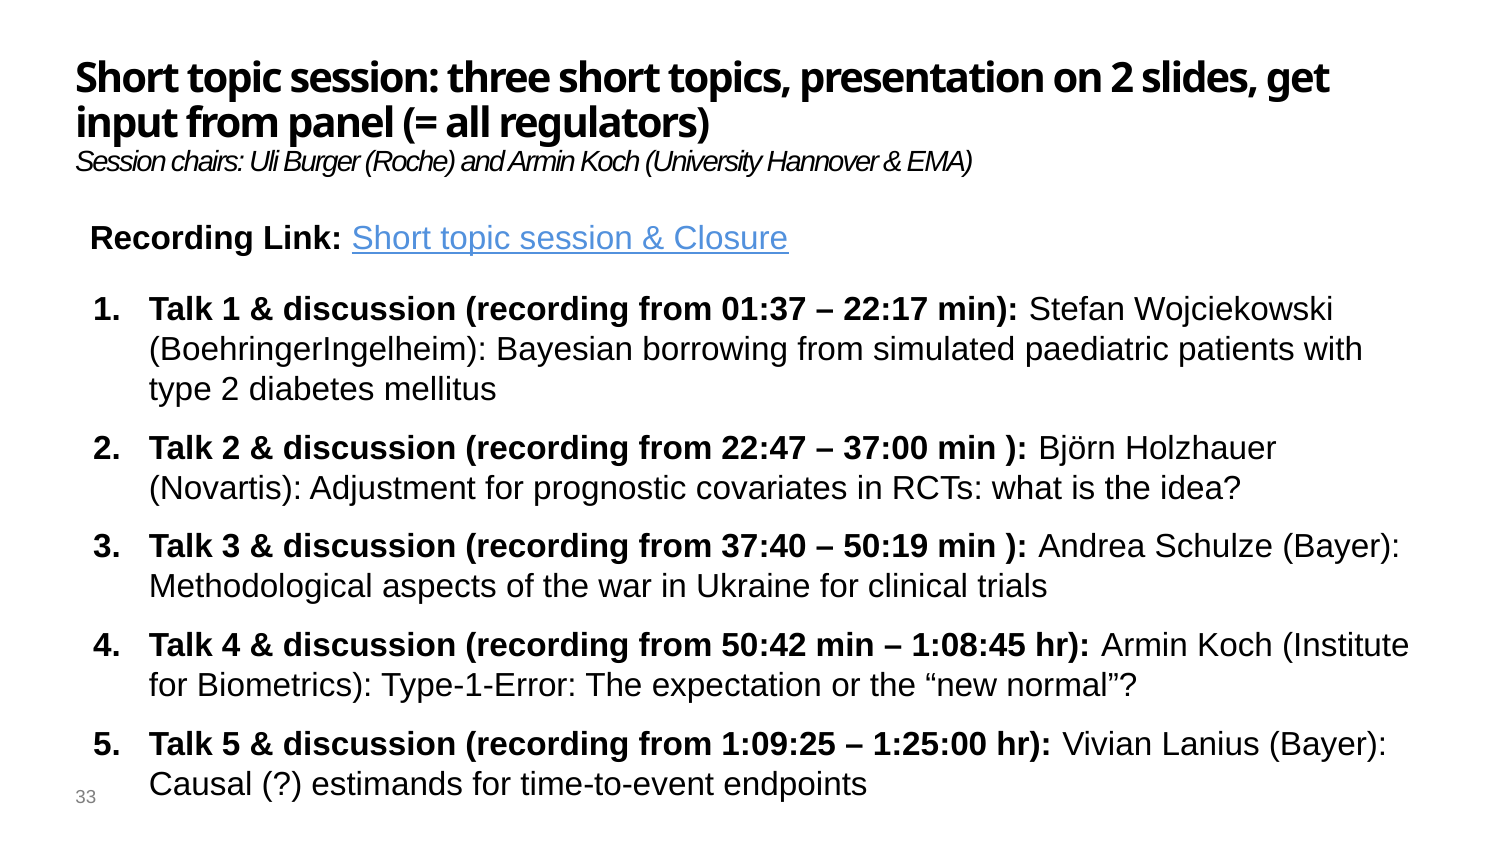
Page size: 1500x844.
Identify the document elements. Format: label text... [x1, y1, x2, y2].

title Short topic session: three short topics, presentation on 2 slides, get input from panel (= all regulators) Session chairs: Uli Burger (Roche) and Armin Koch (University Hannover & EMA) [75, 56, 1436, 233]
slide_number 33 [75, 784, 113, 822]
text_box Recording Link: Short topic session & Closure [74, 209, 1425, 264]
text_box Talk 1 & discussion (recording from 01:37 – 22:17 min): Stefan Wojciekowski (BoehringerIngelheim): Bayesian borrowing from simulated paediatric patients with type 2 diabetes mellitus Talk 2 & discussion (recording from 22:47 – 37:00 min ): Björn Holzhauer (Novartis): Adjustment for prognostic covariates in RCTs: what is the idea? Talk 3 & discussion (recording from 37:40 – 50:19 min ): Andrea Schulze (Bayer): Methodological aspects of the war in Ukraine for clinical trials Talk 4 & discussion (recording from 50:42 min – 1:08:45 hr): Armin Koch (Institute for Biometrics): Type-1-Error: The expectation or the “new normal”? Talk 5 & discussion (recording from 1:09:25 – 1:25:00 hr): Vivian Lanius (Bayer): Causal (?) estimands for time-to-event endpoints [78, 280, 1447, 809]
